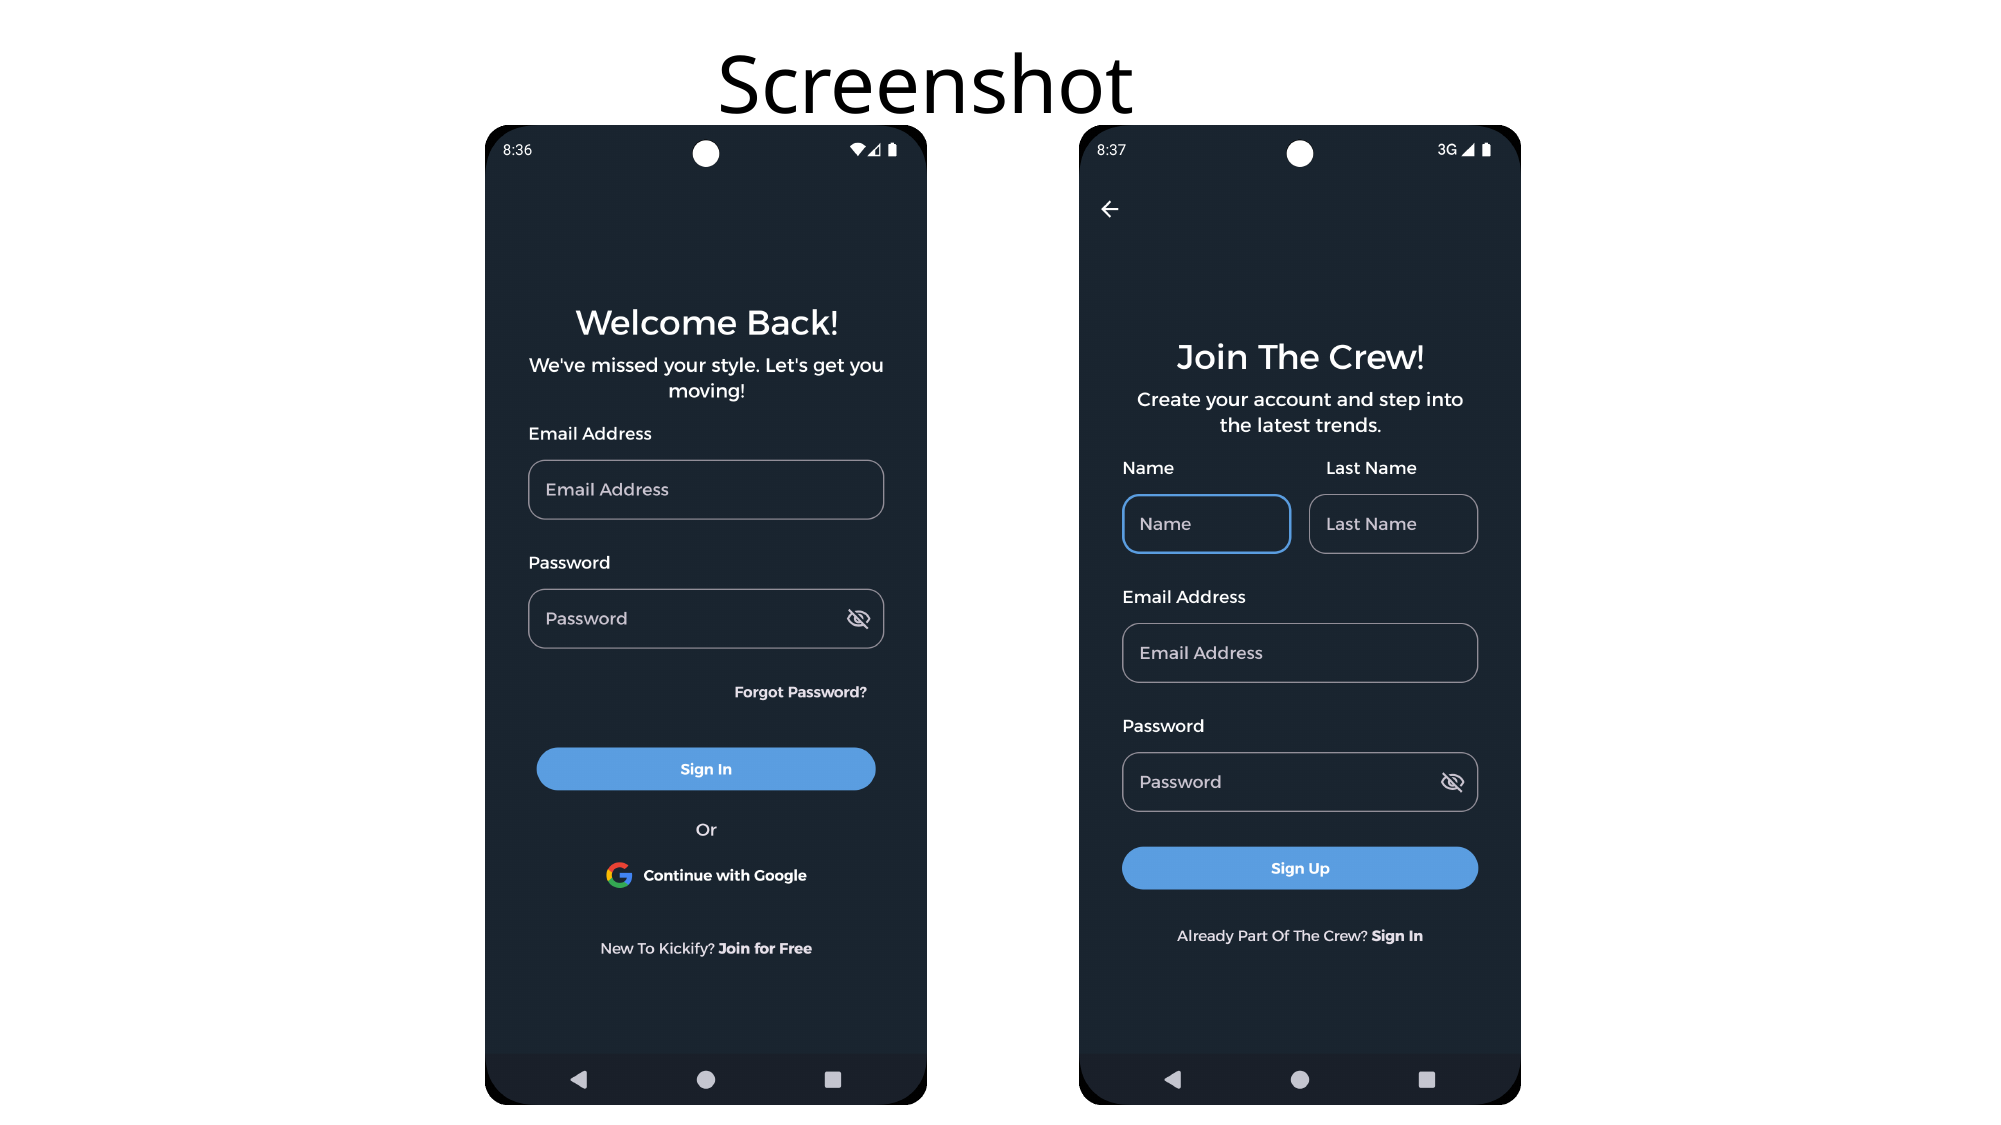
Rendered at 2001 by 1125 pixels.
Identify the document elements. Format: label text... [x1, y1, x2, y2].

title Screenshot [36, 36, 1816, 139]
picture [1079, 125, 1521, 1106]
picture [484, 125, 927, 1106]
